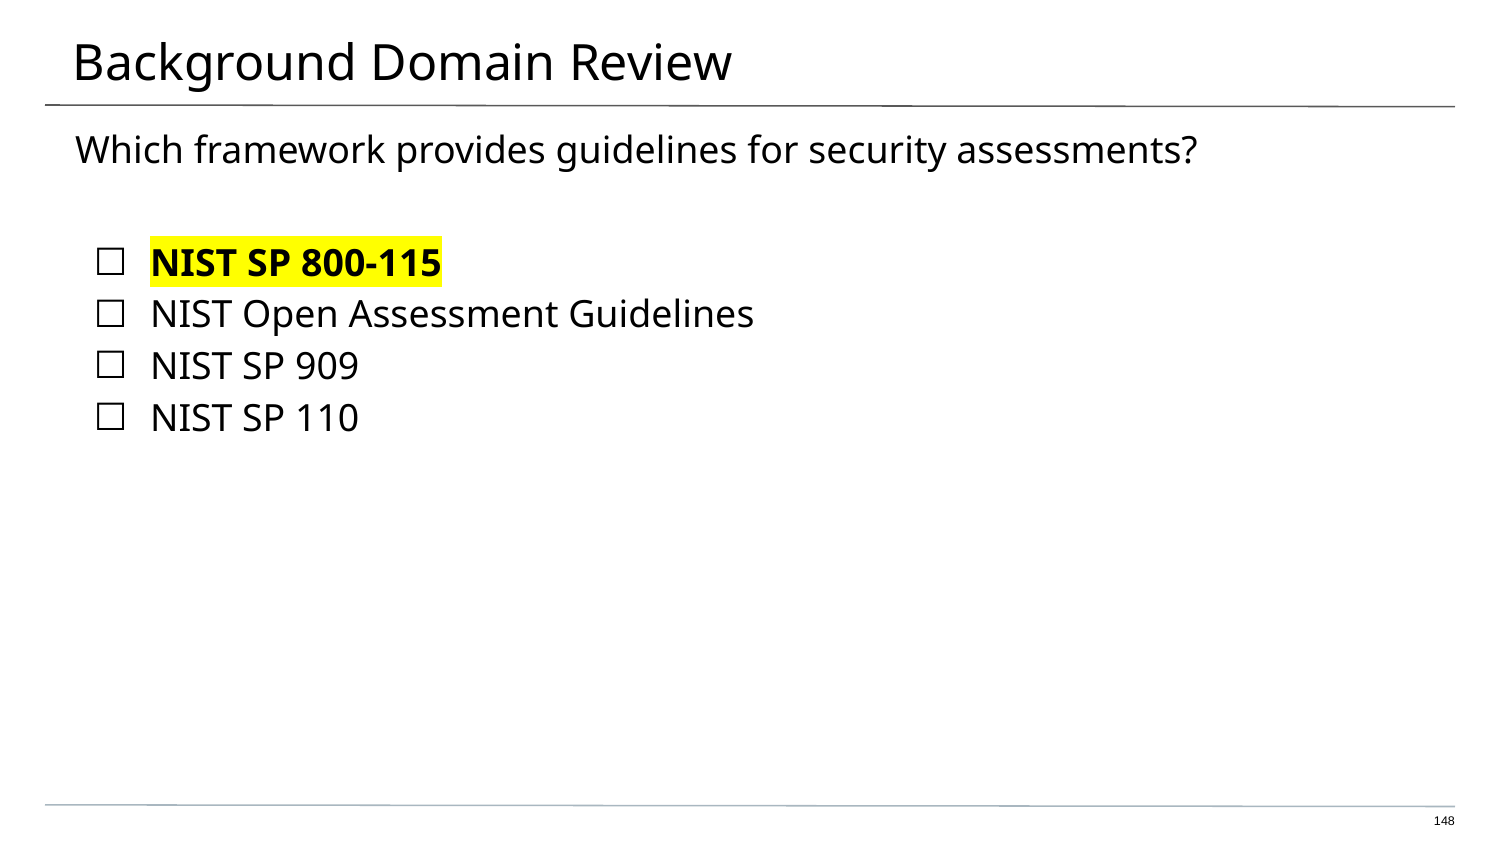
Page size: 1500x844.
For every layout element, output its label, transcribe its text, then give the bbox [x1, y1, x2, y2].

slide_number 148 [1412, 813, 1455, 831]
subtitle Which framework provides guidelines for security assessments? [0, 110, 1500, 171]
list NIST SP 800-115 NIST Open Assessment Guidelines NIST SP 909 NIST SP 110 [0, 231, 1500, 805]
title Background Domain Review [0, 0, 1500, 88]
